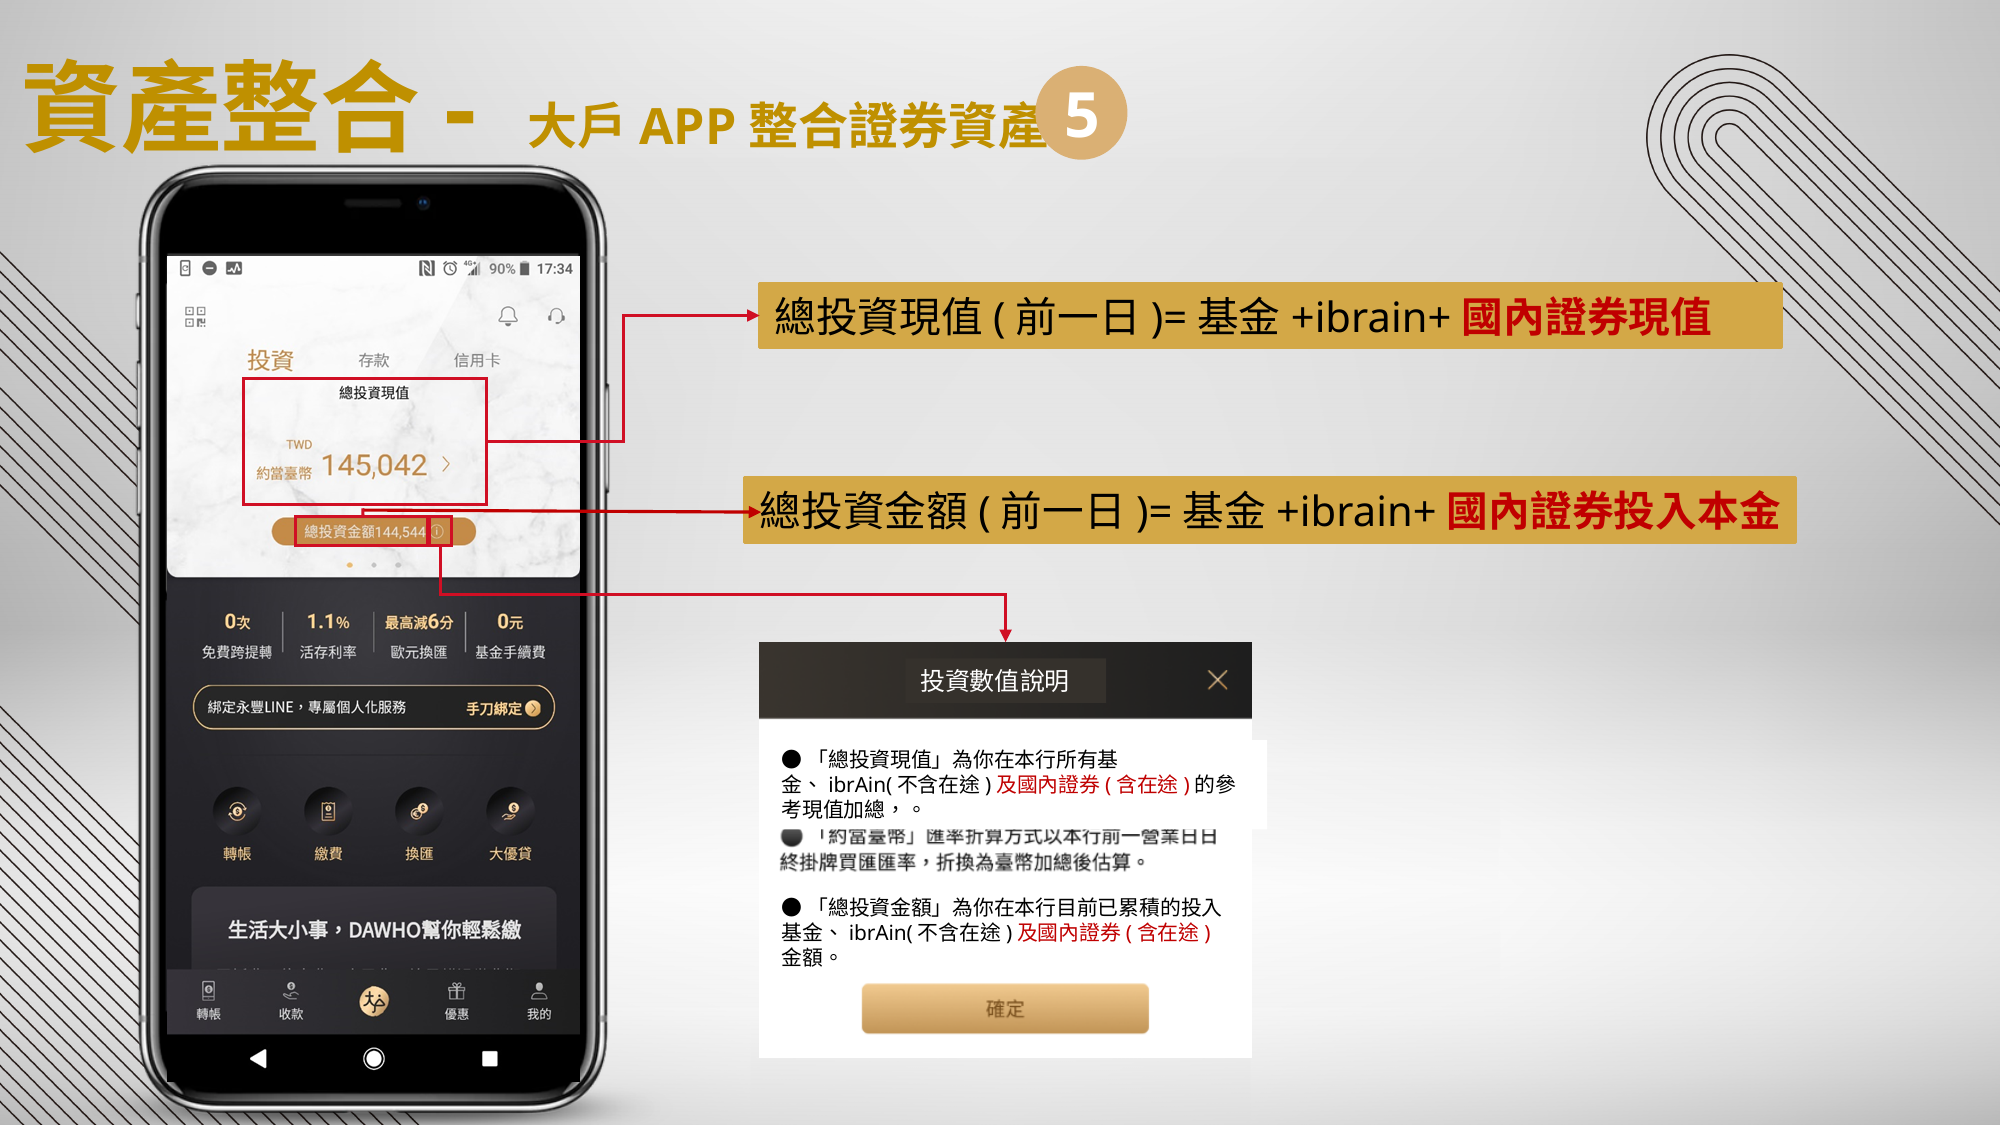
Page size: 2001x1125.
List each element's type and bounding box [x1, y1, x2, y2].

picture [0, 0, 2000, 1125]
text_box [486, 315, 674, 442]
text_box [674, 311, 772, 877]
